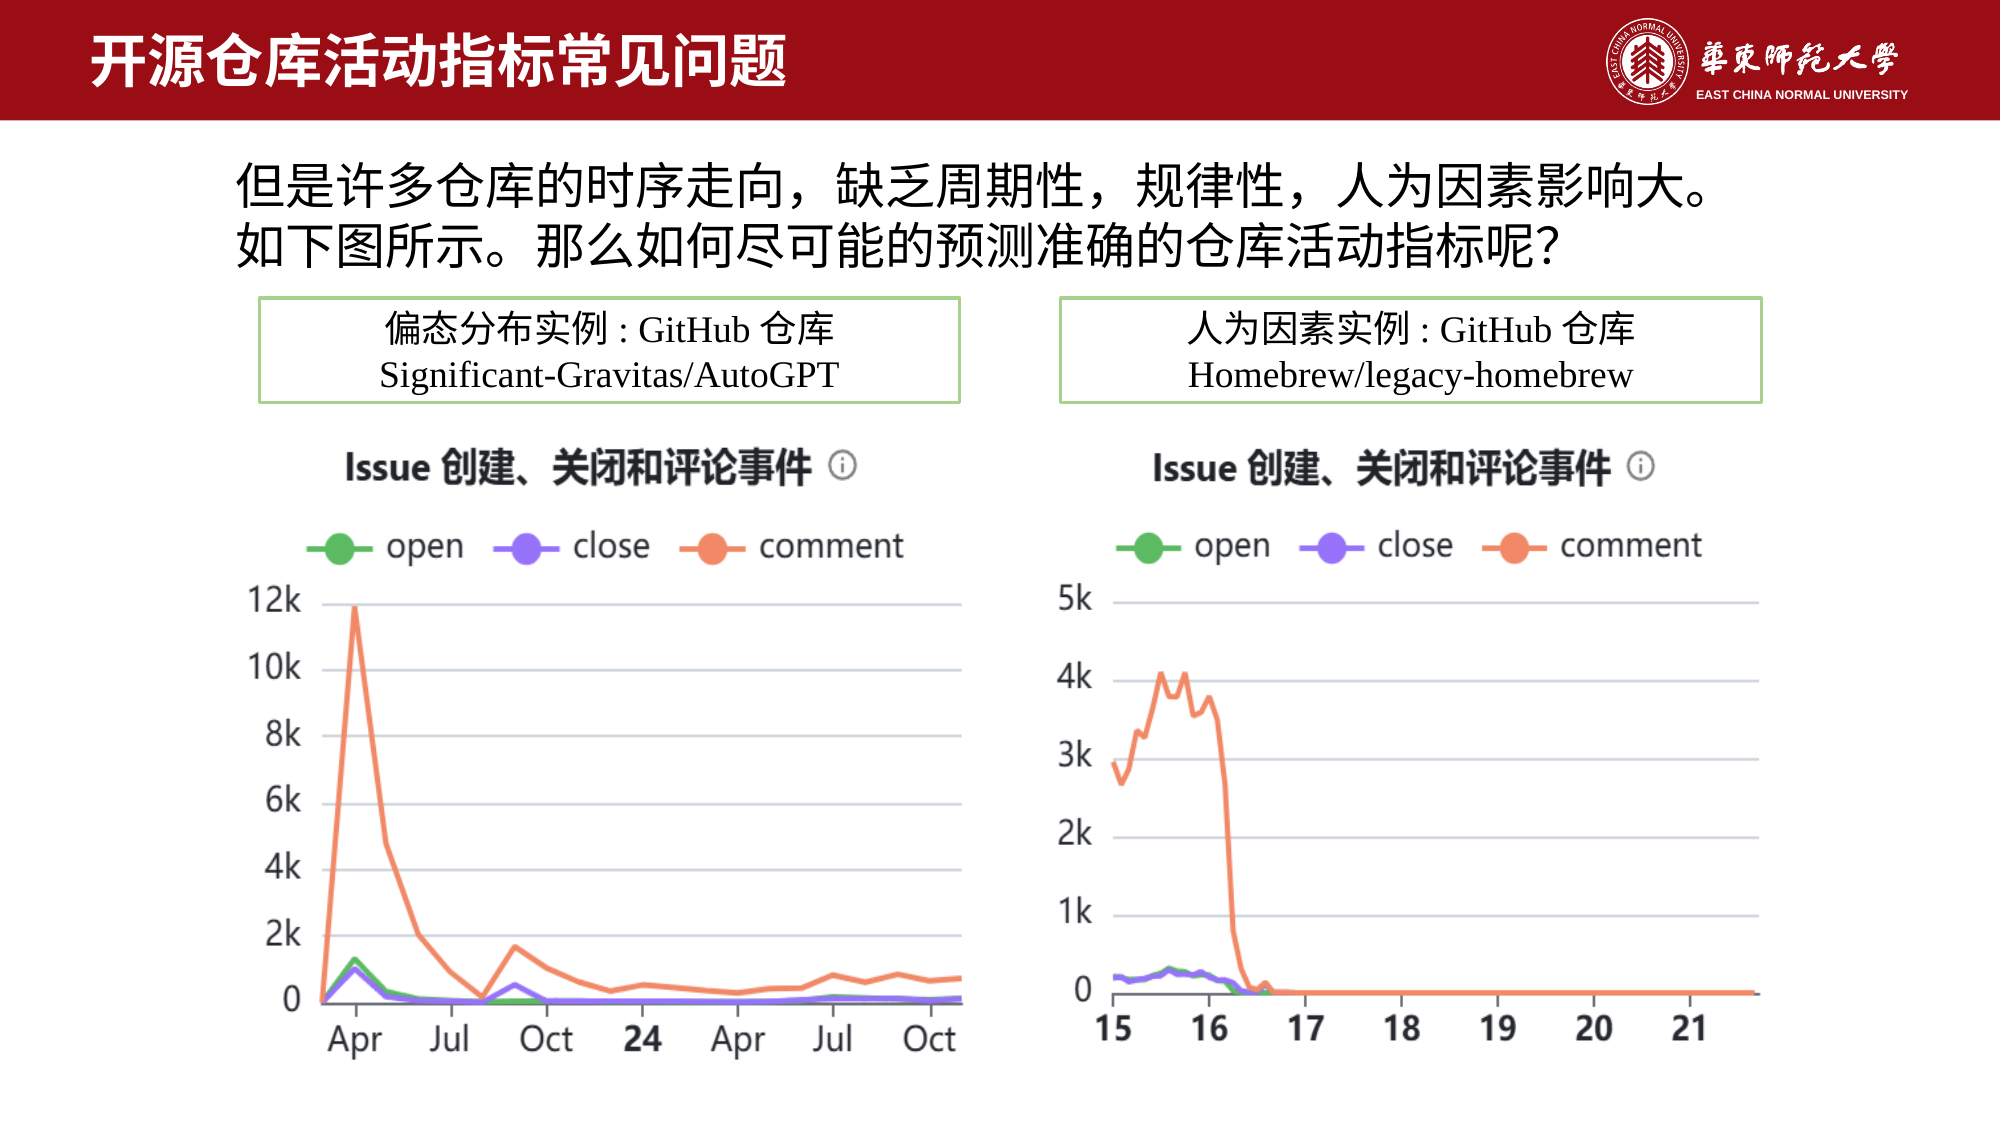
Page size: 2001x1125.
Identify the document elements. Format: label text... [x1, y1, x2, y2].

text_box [0, 0, 2000, 121]
text_box 但是许多仓库的时序走向，缺乏周期性，规律性，人为因素影响大。如下图所示。那么如何尽可能的预测准确的仓库活动指标呢？ [220, 147, 1780, 282]
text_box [220, 298, 1780, 1077]
